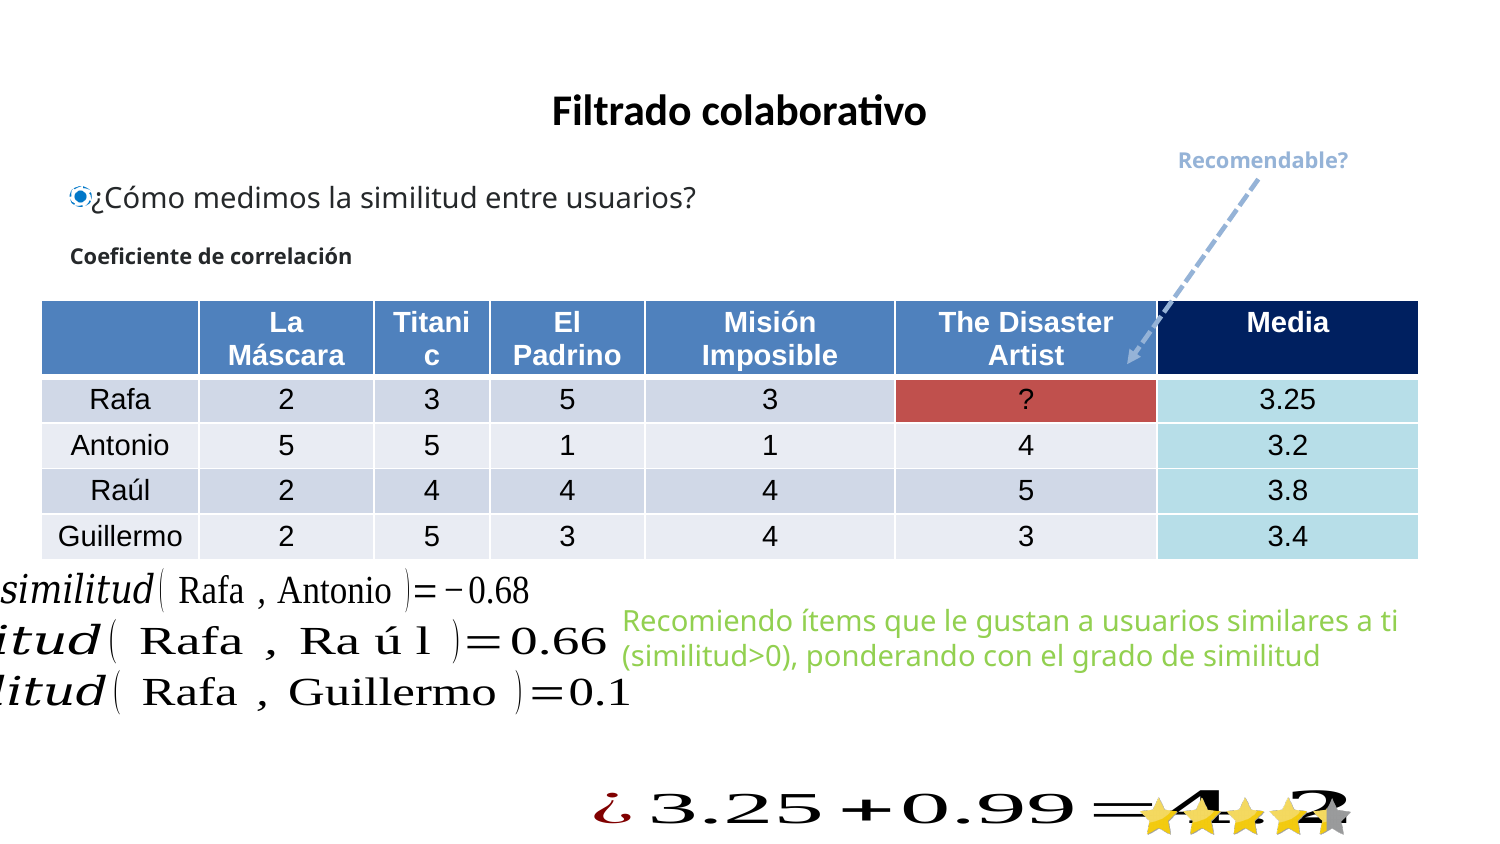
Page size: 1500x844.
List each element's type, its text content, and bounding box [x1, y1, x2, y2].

table_cell 5 [375, 424, 489, 468]
table_cell 5 [200, 424, 373, 468]
table_header Media [1158, 301, 1418, 374]
table_header Titanic [375, 301, 489, 374]
table_cell 2 [200, 380, 373, 422]
text_box Recomiendo ítems que le gustan a usuarios similares a ti (similitud>0), ponderando con el grado de similitud [607, 595, 1466, 680]
table_cell 3 [375, 380, 489, 422]
table_cell 3.4 [1158, 515, 1418, 559]
table_cell 3.2 [1158, 424, 1418, 468]
table_cell 3 [896, 515, 1156, 559]
table_cell 1 [491, 424, 644, 468]
table_cell 4 [491, 469, 644, 513]
table_header [42, 301, 198, 374]
table_cell 5 [491, 380, 644, 422]
table_header Misión Imposible [646, 301, 894, 374]
table_cell 5 [896, 469, 1156, 513]
table_cell 3.25 [1158, 380, 1418, 422]
table_cell Guillermo [42, 515, 198, 559]
picture [1136, 793, 1355, 838]
table_cell 1 [646, 424, 894, 468]
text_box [1126, 178, 1259, 365]
table_header El Padrino [491, 301, 644, 374]
table_header The Disaster Artist [896, 301, 1156, 374]
table_cell 4 [646, 469, 894, 513]
table_cell 2 [200, 515, 373, 559]
table_cell 4 [646, 515, 894, 559]
table_header La Máscara [200, 301, 373, 374]
table_cell 2 [200, 469, 373, 513]
table_cell 3.8 [1158, 469, 1418, 513]
table_cell 3 [646, 380, 894, 422]
text_box Recomendable? [1163, 139, 1430, 181]
table_cell Antonio [42, 424, 198, 468]
table_cell 3 [491, 515, 644, 559]
table_cell Rafa [42, 380, 198, 422]
table_cell 4 [896, 424, 1156, 468]
title Filtrado colaborativo [71, 82, 1409, 180]
table_cell Raúl [42, 469, 198, 513]
table_cell 5 [375, 515, 489, 559]
picture [69, 186, 92, 207]
table_cell ? [896, 380, 1156, 422]
table_cell 4 [375, 469, 489, 513]
